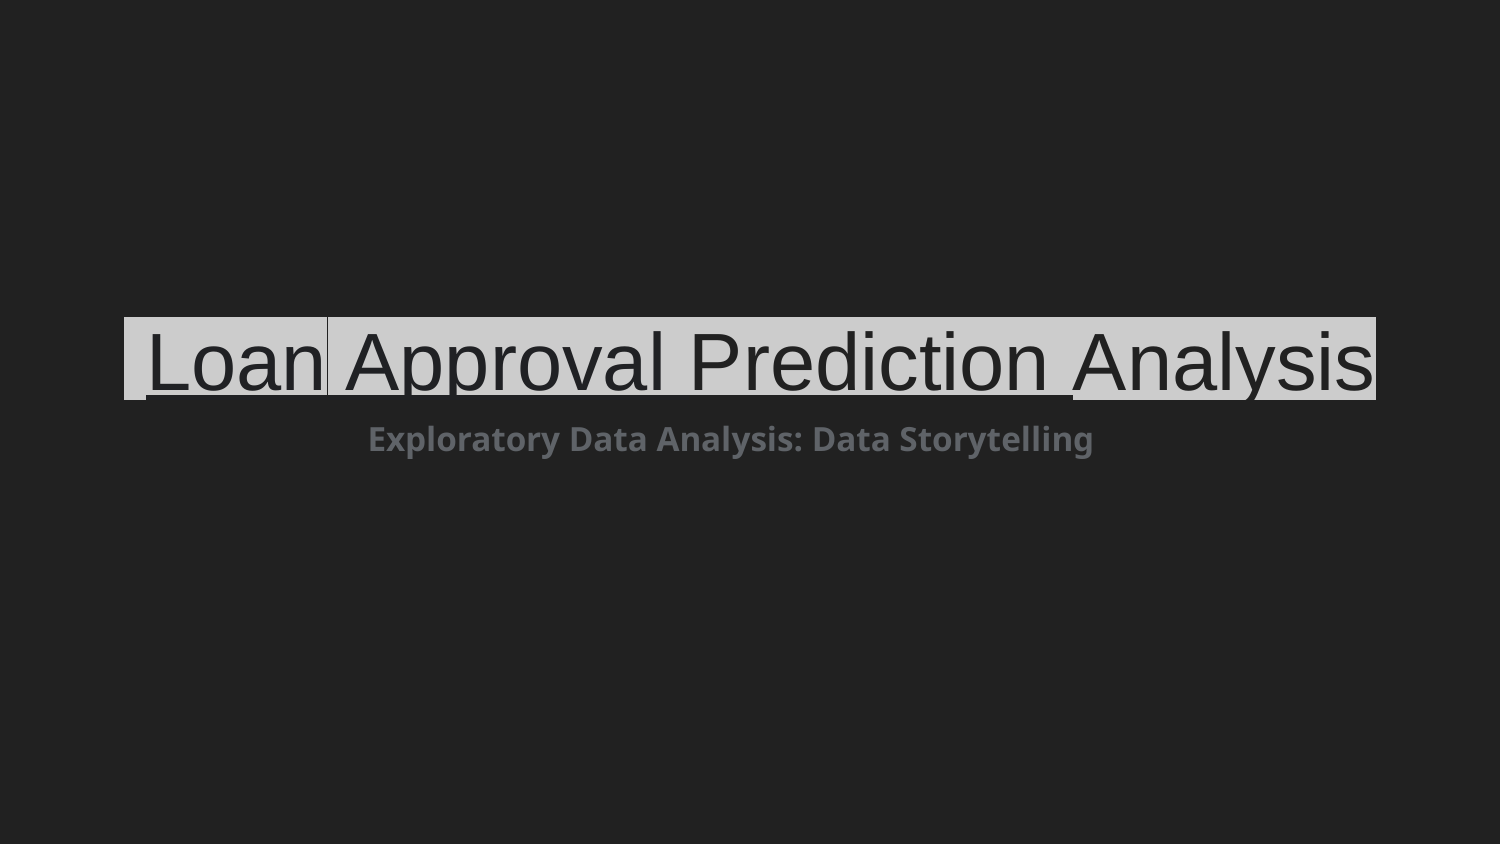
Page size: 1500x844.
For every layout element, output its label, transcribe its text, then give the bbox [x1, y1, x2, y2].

subtitle Exploratory Data Analysis: Data Storytelling [32, 400, 1431, 531]
title Loan Approval Prediction Analysis [51, 299, 1449, 422]
